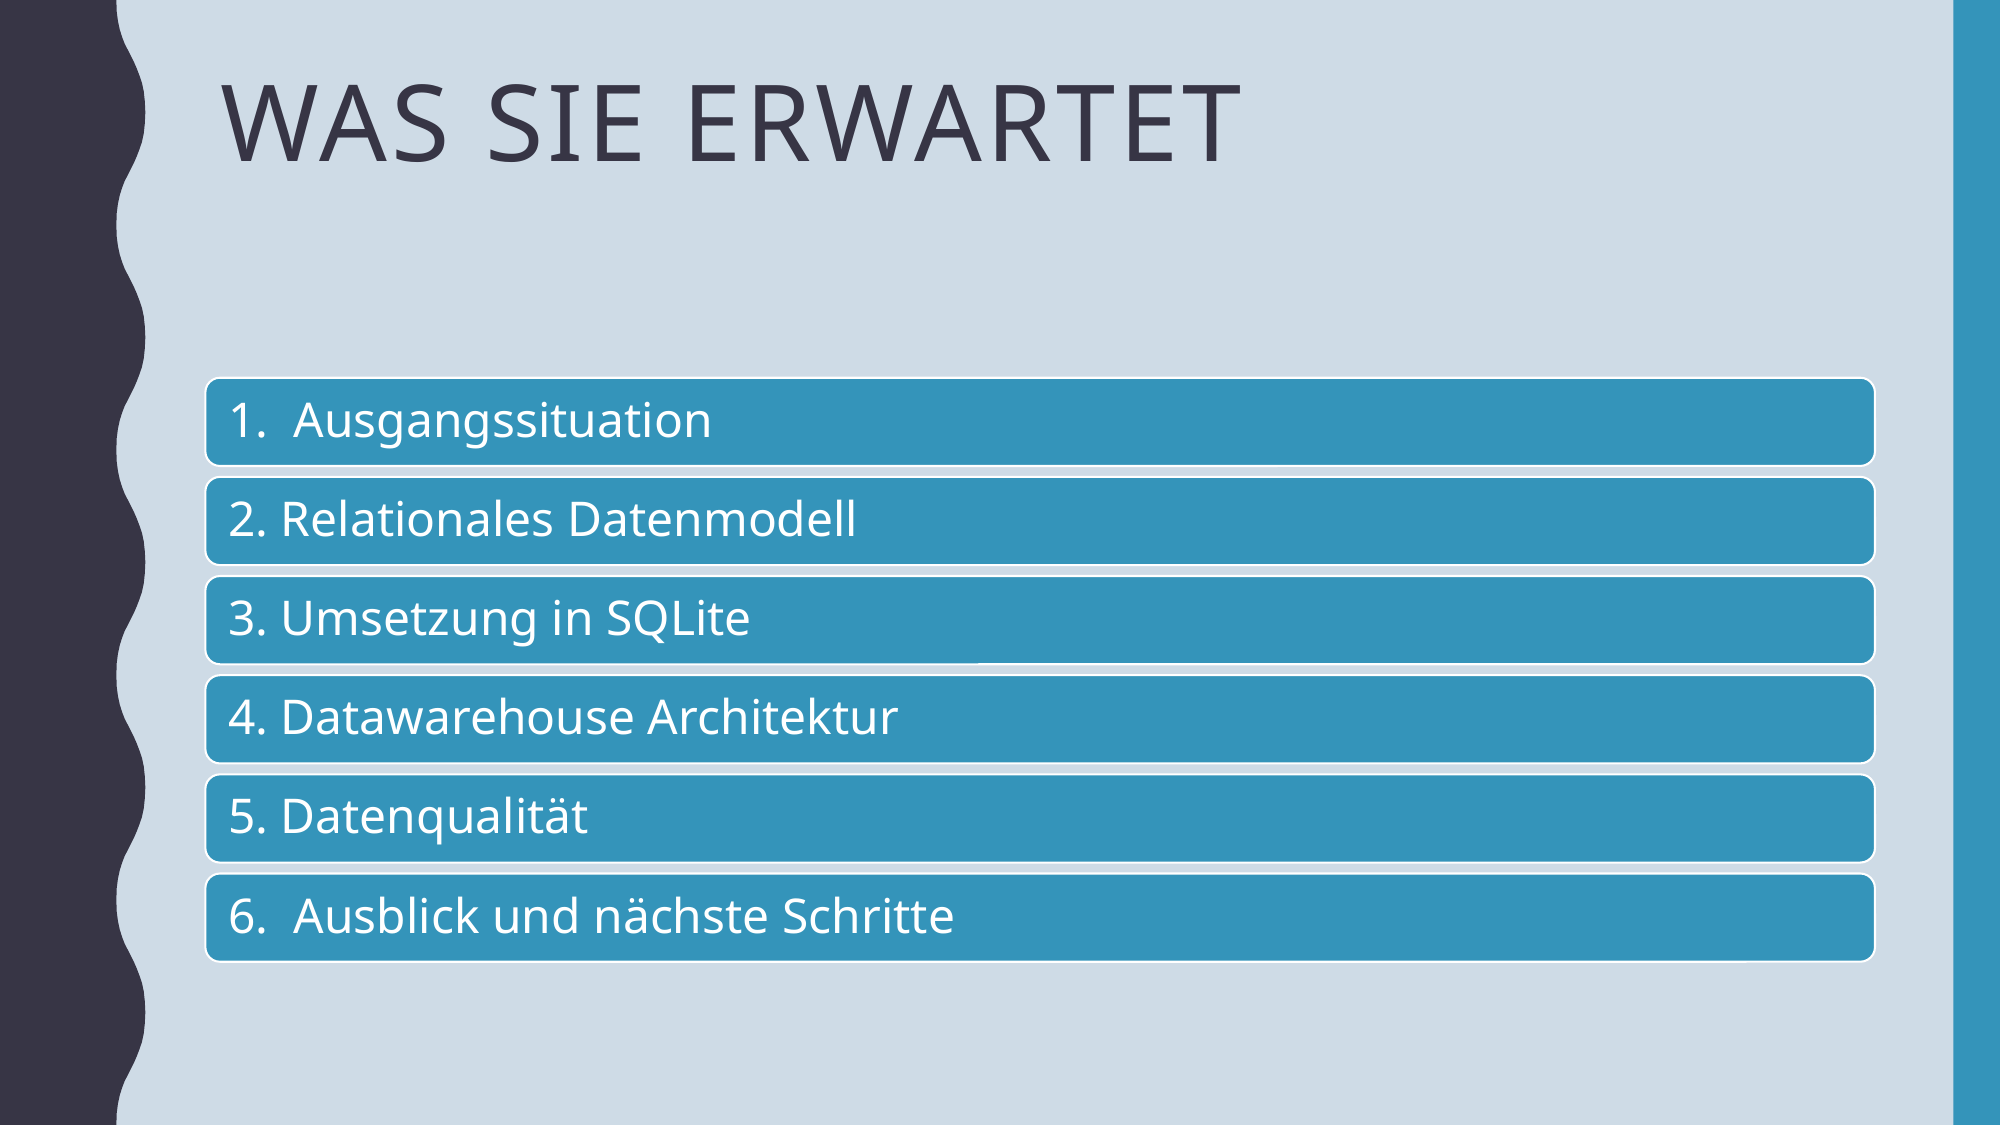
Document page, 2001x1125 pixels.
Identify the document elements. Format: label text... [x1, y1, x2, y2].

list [205, 374, 1875, 965]
title Was sie erwartet [205, 62, 1875, 308]
